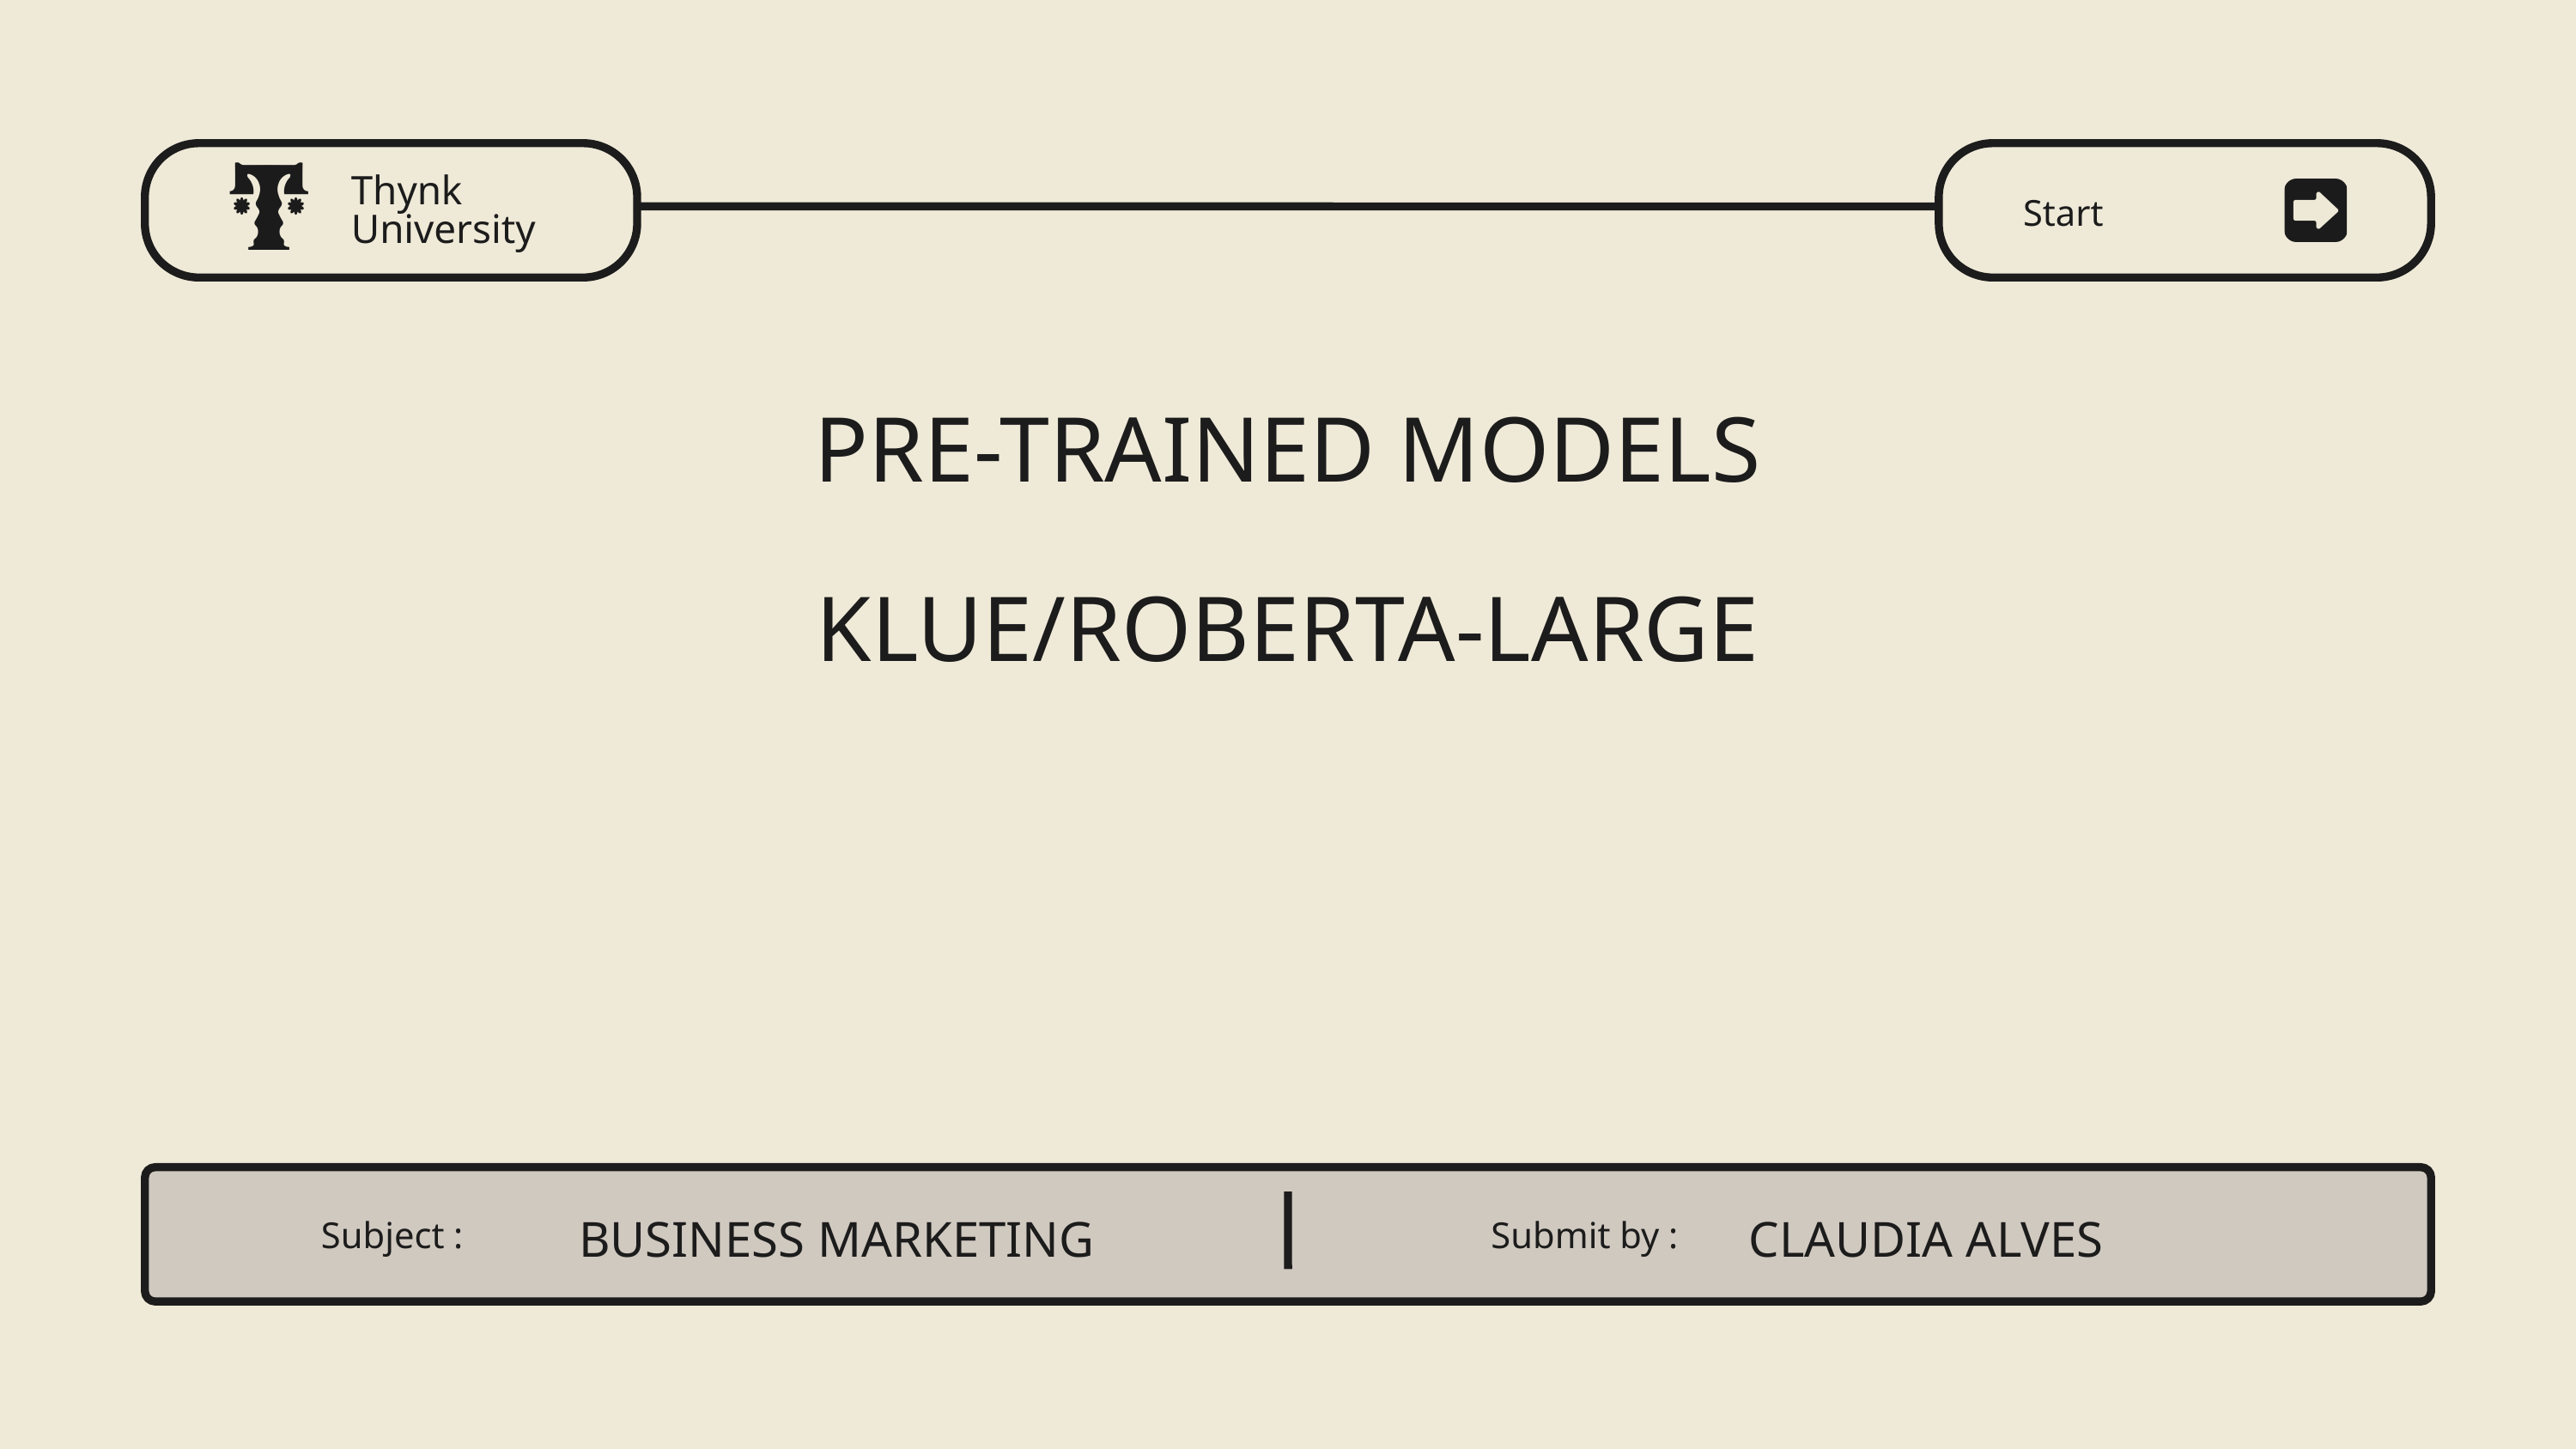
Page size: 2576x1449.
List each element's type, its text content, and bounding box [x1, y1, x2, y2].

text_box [144, 1167, 2432, 1302]
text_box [1938, 142, 2432, 278]
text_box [144, 142, 638, 278]
text_box PRE-TRAINED MODELS KLUE/ROBERTA-LARGE [490, 410, 2086, 680]
